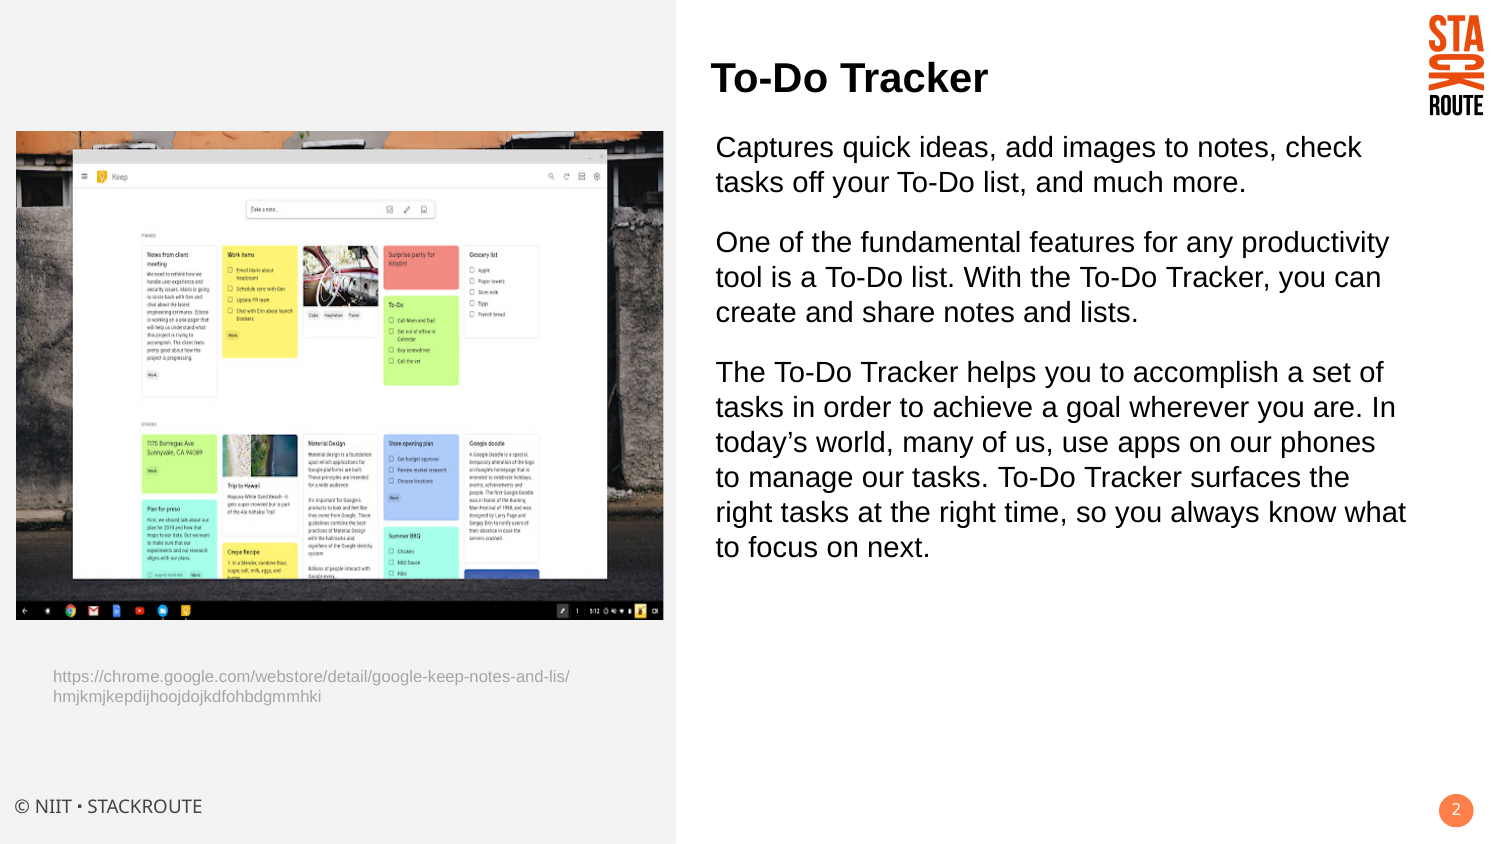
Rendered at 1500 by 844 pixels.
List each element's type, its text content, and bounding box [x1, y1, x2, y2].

list Captures quick ideas, add images to notes, check tasks off your To-Do list, and much more. One of the fundamental features for any productivity tool is a To-Do list. With the To-Do Tracker, you can create and share notes and lists. The To-Do Tracker helps you to accomplish a set of tasks in order to achieve a goal wherever you are. In today’s world, many of us, use apps on our phones to manage our tasks. To-Do Tracker surfaces the right tasks at the right time, so you always know what to focus on next. [677, 113, 1425, 686]
picture [1420, 10, 1493, 121]
list https://chrome.google.com/webstore/detail/google-keep-notes-and-lis/hmjkmjkepdijhoojdojkdfohbdgmmhki [38, 655, 633, 715]
list To-Do Tracker [695, 35, 1280, 113]
picture [15, 130, 664, 621]
